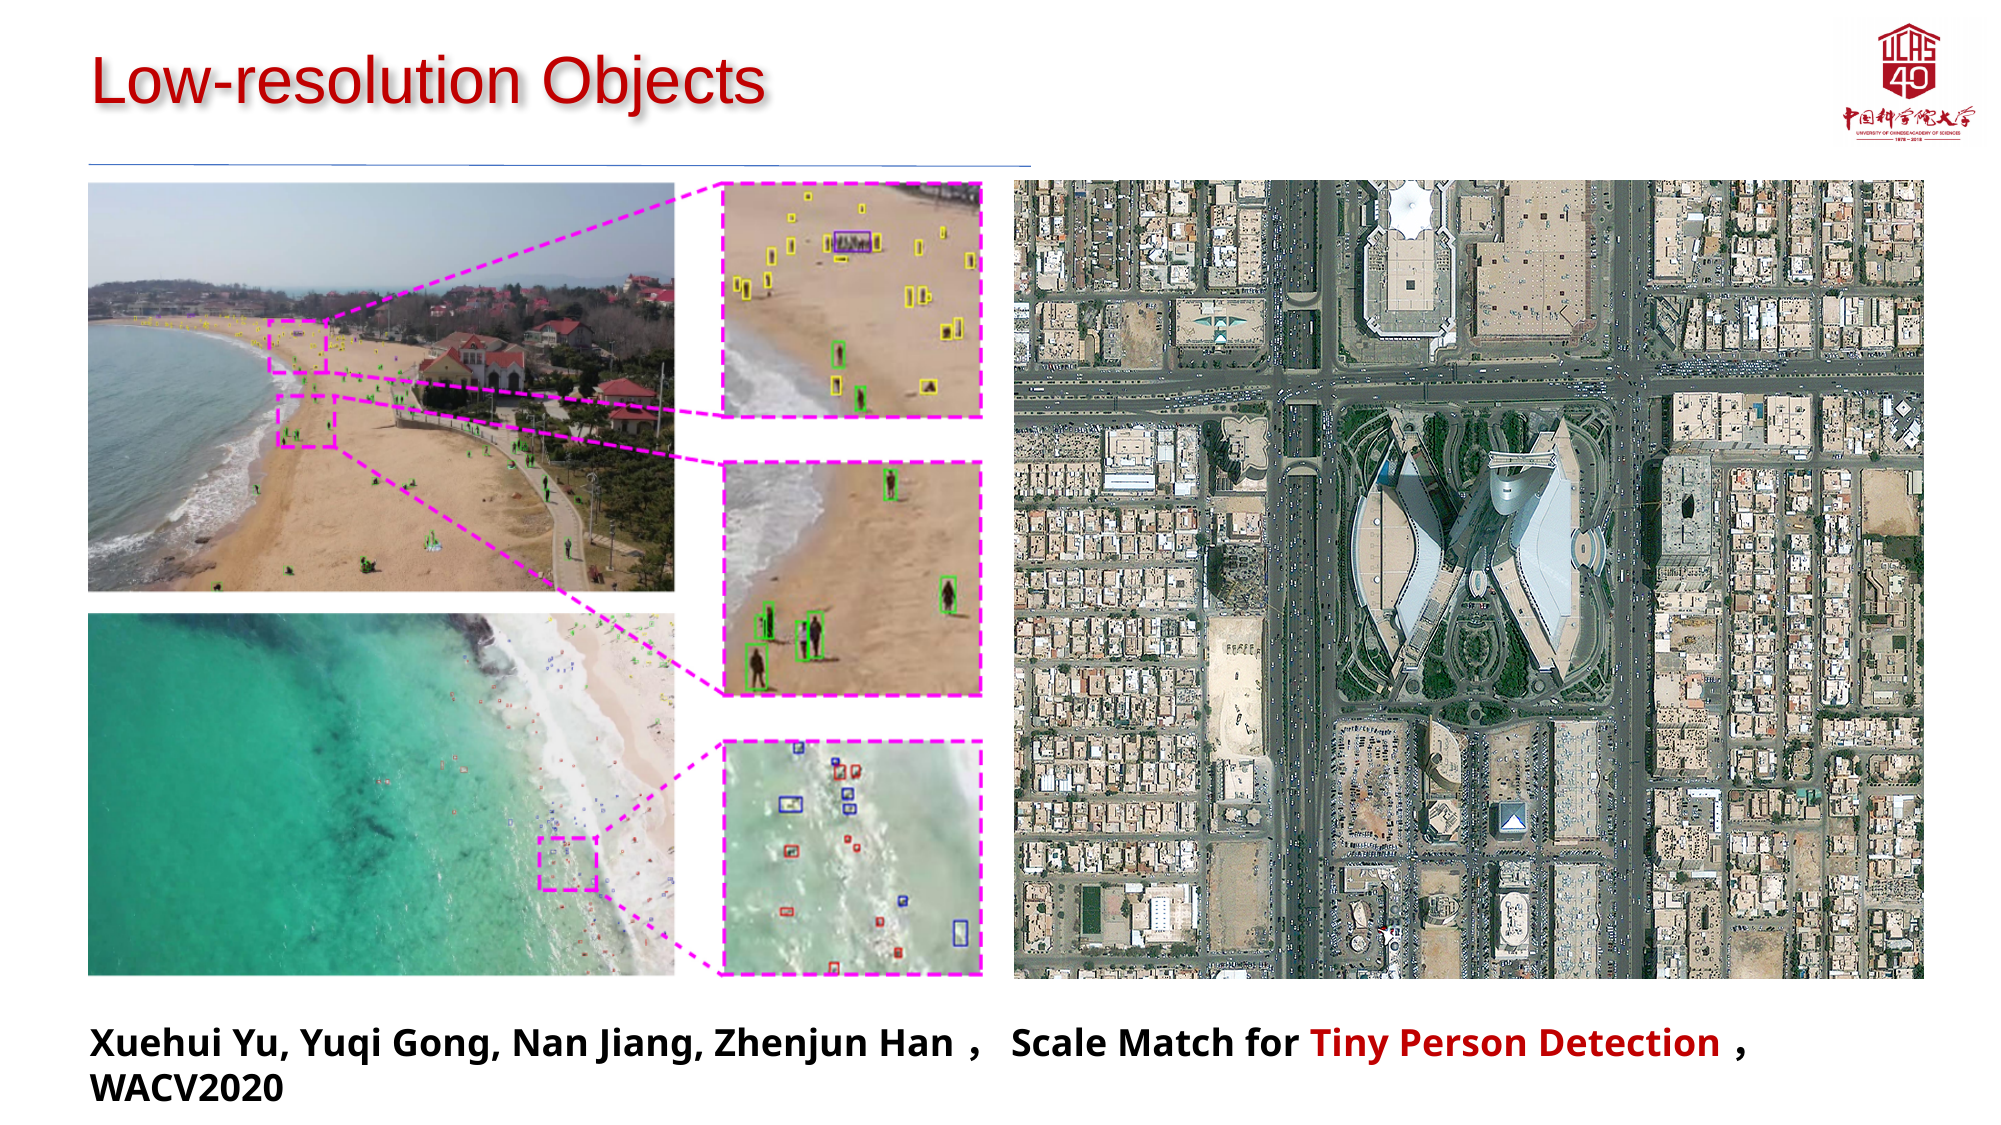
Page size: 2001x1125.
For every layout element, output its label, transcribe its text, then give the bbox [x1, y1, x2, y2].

title Low-resolution Objects [75, 0, 1447, 184]
picture [1014, 180, 1924, 979]
picture [88, 181, 983, 979]
picture [1830, 17, 1989, 147]
text_box Xuehui Yu, Yuqi Gong, Nan Jiang, Zhenjun Han，Scale Match for Tiny Person Detection， WACV2020 [75, 1011, 1933, 1117]
